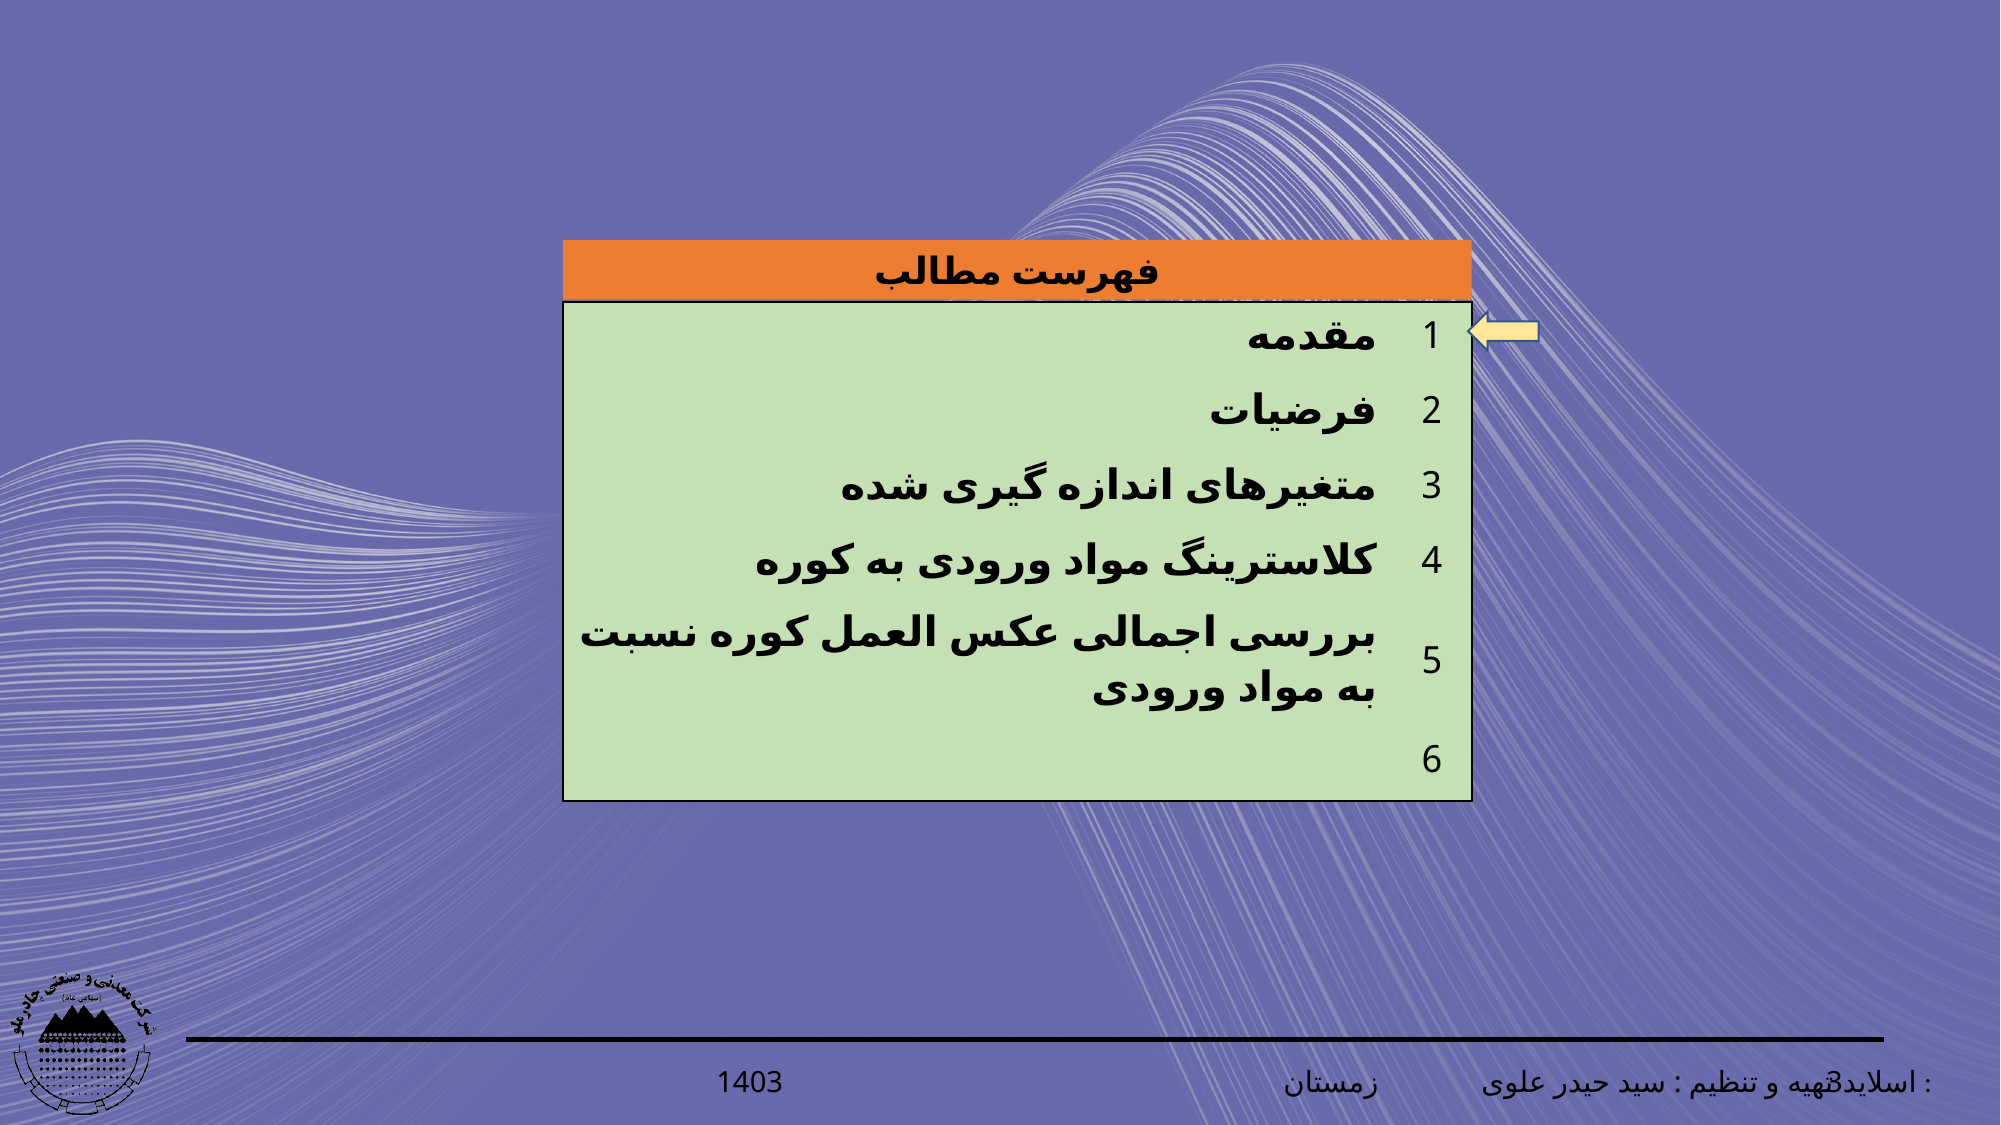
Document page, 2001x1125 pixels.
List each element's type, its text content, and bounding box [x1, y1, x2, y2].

text_box [1466, 309, 1540, 354]
picture [0, 0, 2001, 1125]
footer تهیه و تنظیم : سید حیدر علوی زمستان 1403 [699, 1052, 1300, 1113]
slide_number 3اسلاید : [1503, 1052, 1954, 1113]
